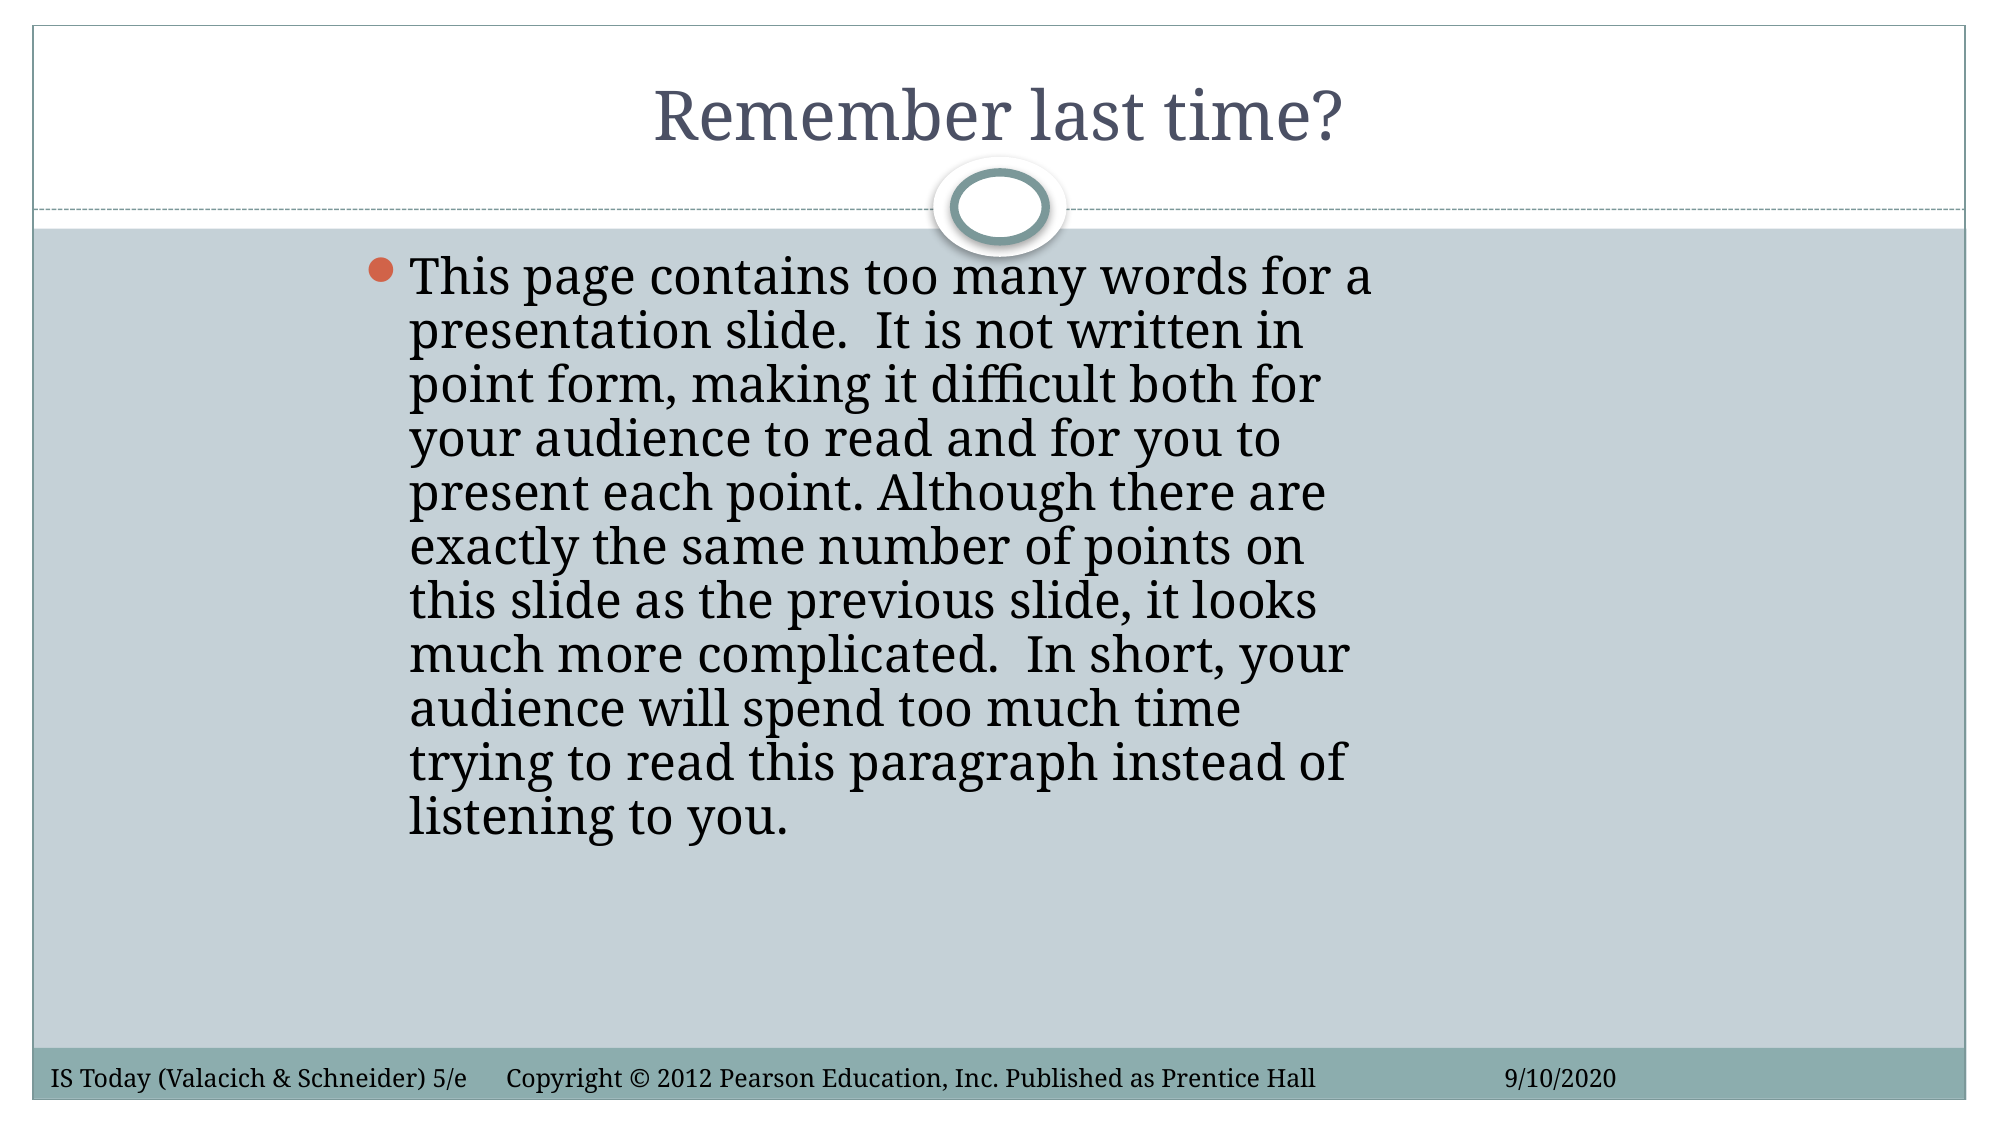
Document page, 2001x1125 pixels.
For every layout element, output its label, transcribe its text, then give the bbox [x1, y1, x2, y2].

title Remember last time? [65, 37, 1933, 162]
list This page contains too many words for a presentation slide. It is not written in point form, making it difficult both for your audience to read and for you to present each point. Although there are exactly the same number of points on this slide as the previous slide, it looks much more complicated. In short, your audience will spend too much time trying to read this paragraph instead of listening to you. [350, 244, 1392, 881]
